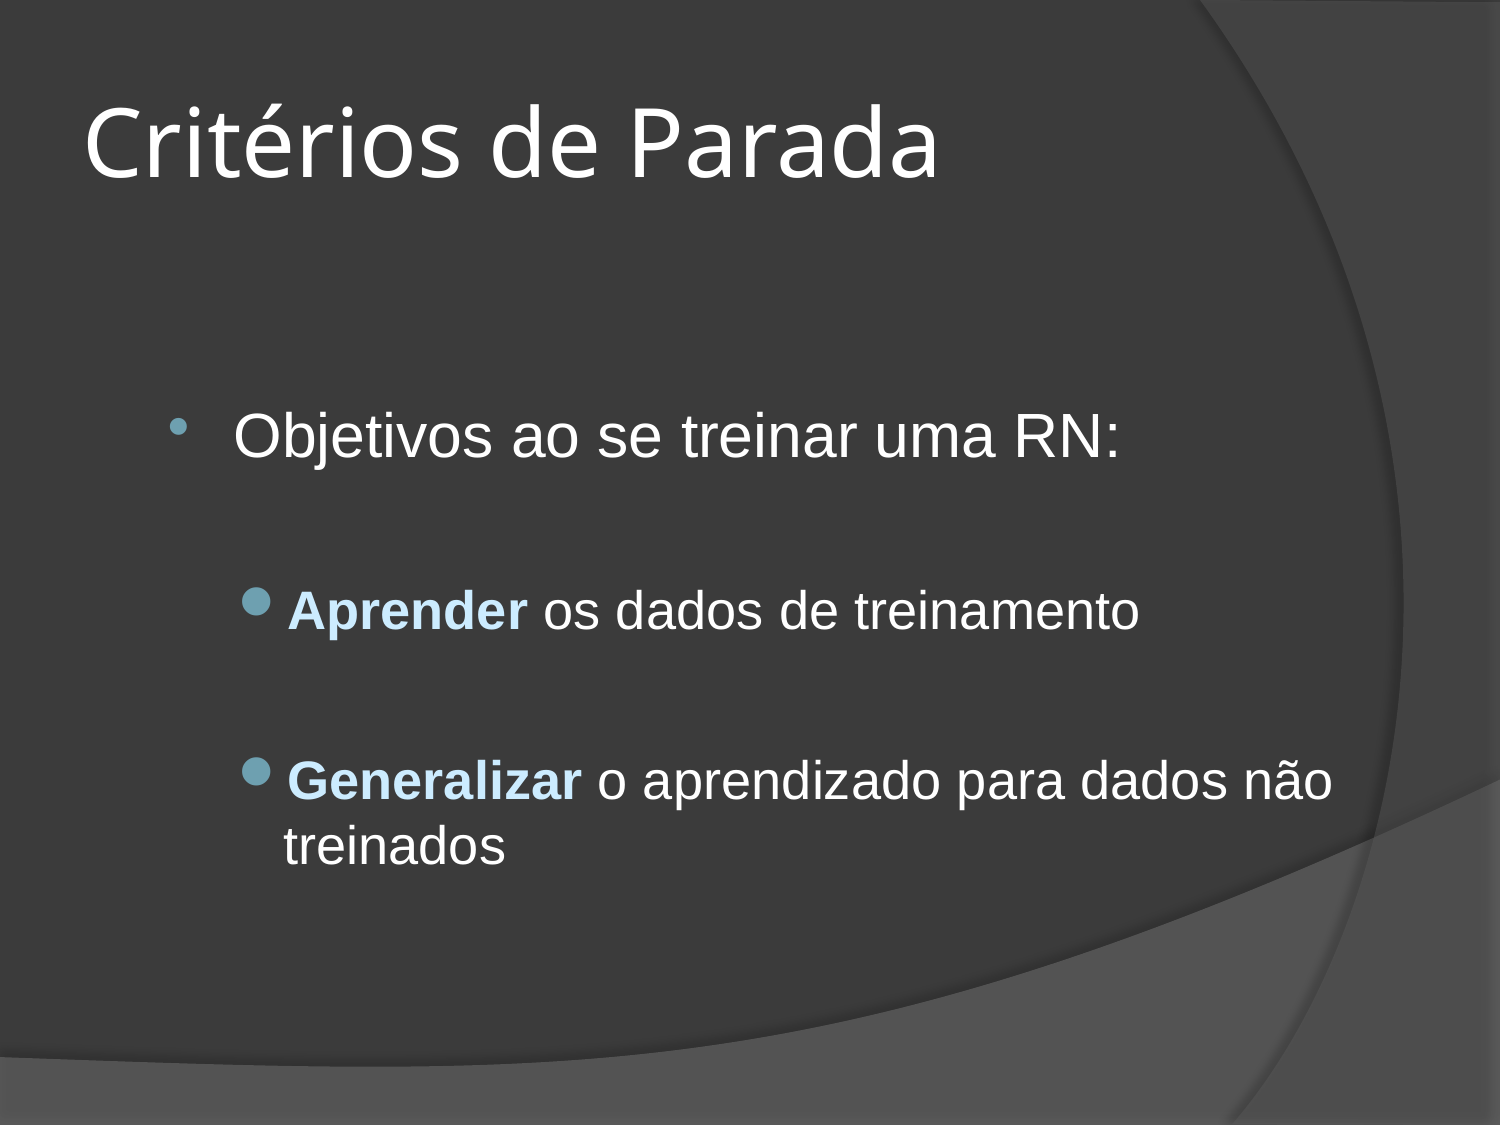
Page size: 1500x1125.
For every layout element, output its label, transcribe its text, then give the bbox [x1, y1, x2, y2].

list Objetivos ao se treinar uma RN: Aprender os dados de treinamento Generalizar o aprendizado para dados não treinados [150, 387, 1425, 938]
title Critérios de Parada [75, 45, 1300, 233]
